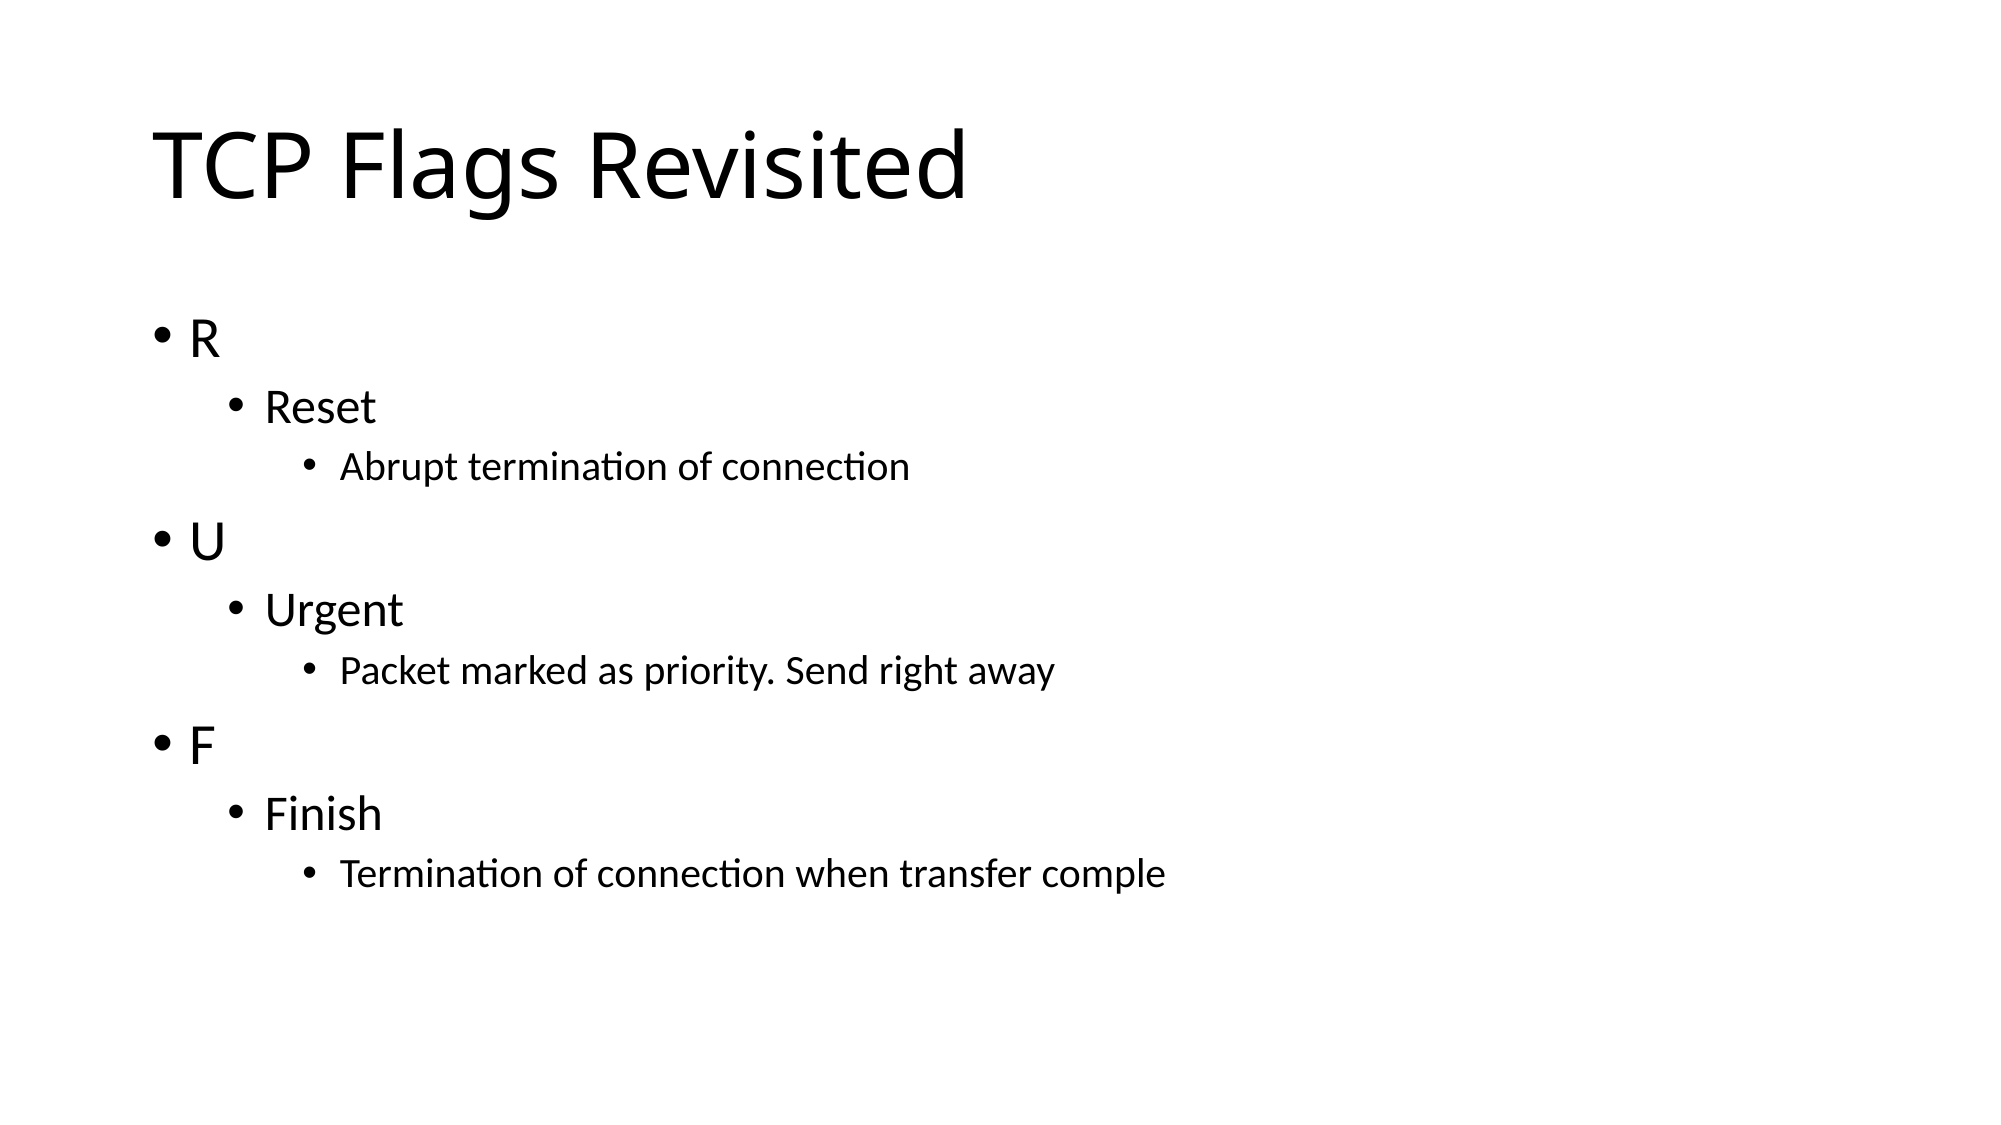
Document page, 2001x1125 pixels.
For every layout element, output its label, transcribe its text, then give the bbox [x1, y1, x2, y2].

title TCP Flags Revisited [137, 59, 1863, 278]
list R Reset Abrupt termination of connection U Urgent Packet marked as priority. Send right away F Finish Termination of connection when transfer comple [137, 299, 1863, 1014]
